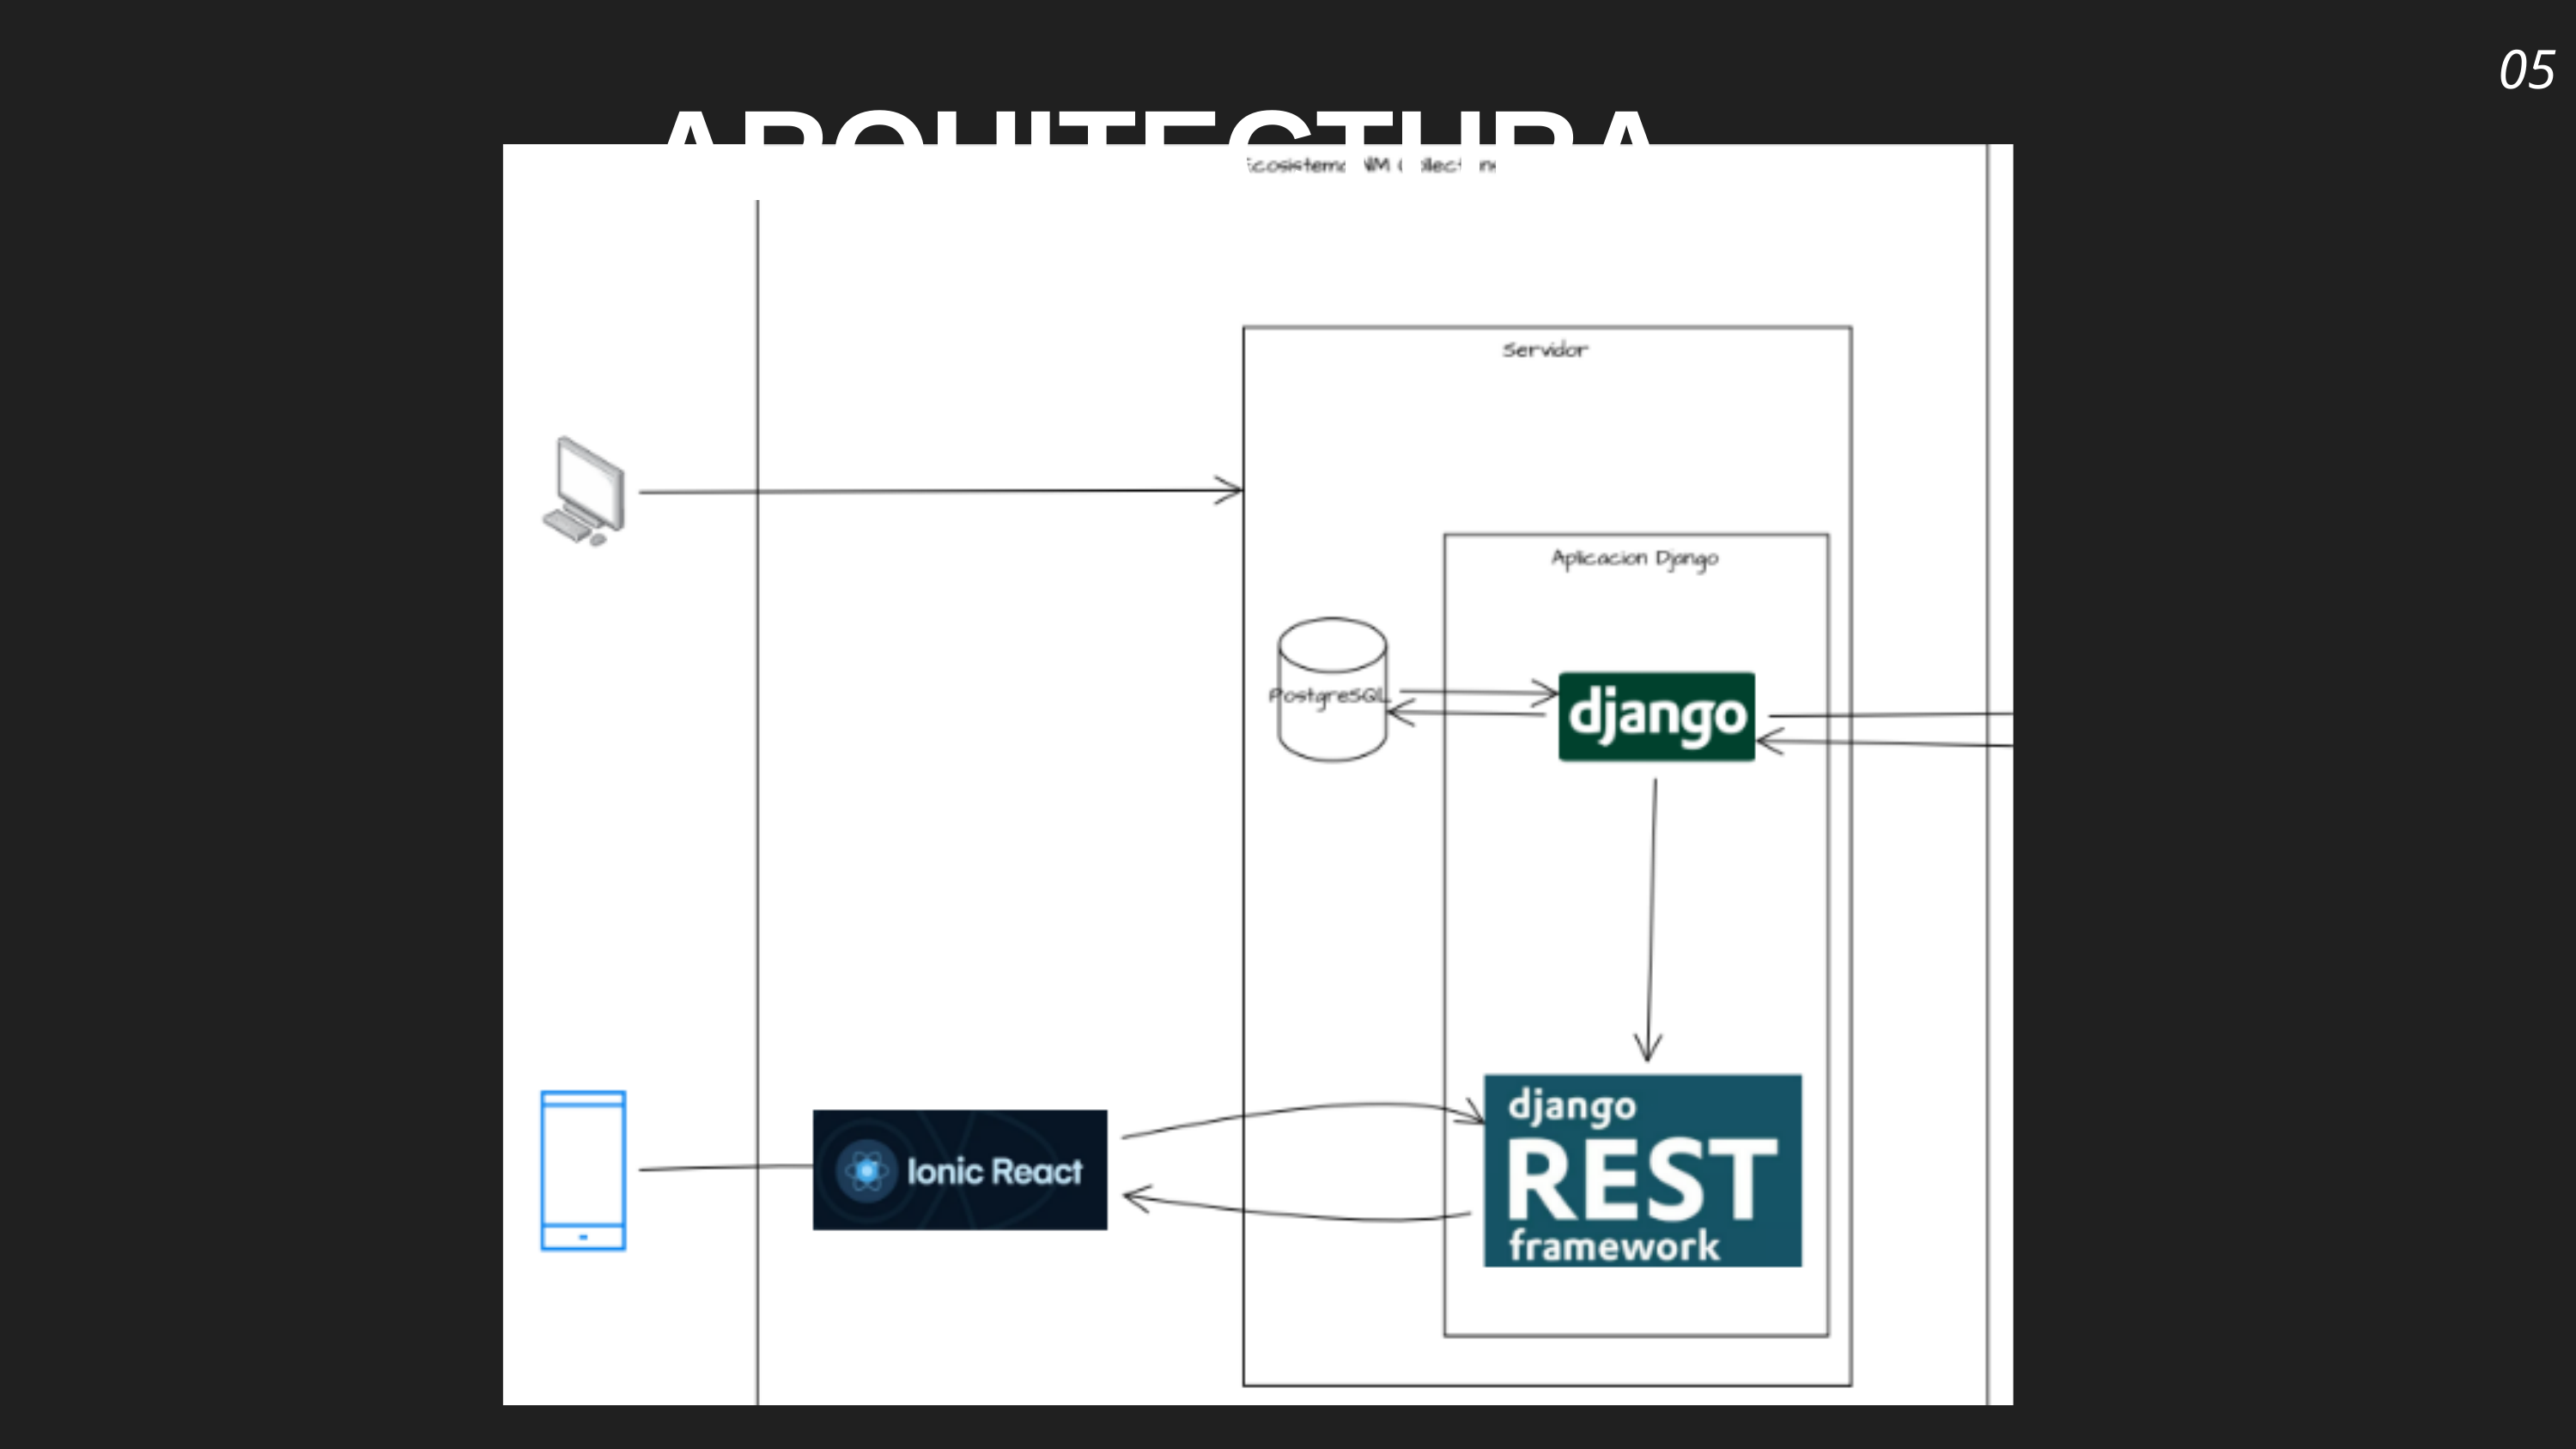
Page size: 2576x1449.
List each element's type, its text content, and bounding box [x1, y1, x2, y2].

text_box 05 [2498, 9, 2576, 100]
text_box [502, 144, 2014, 1405]
text_box ARQUITECTURA [644, 9, 2166, 227]
